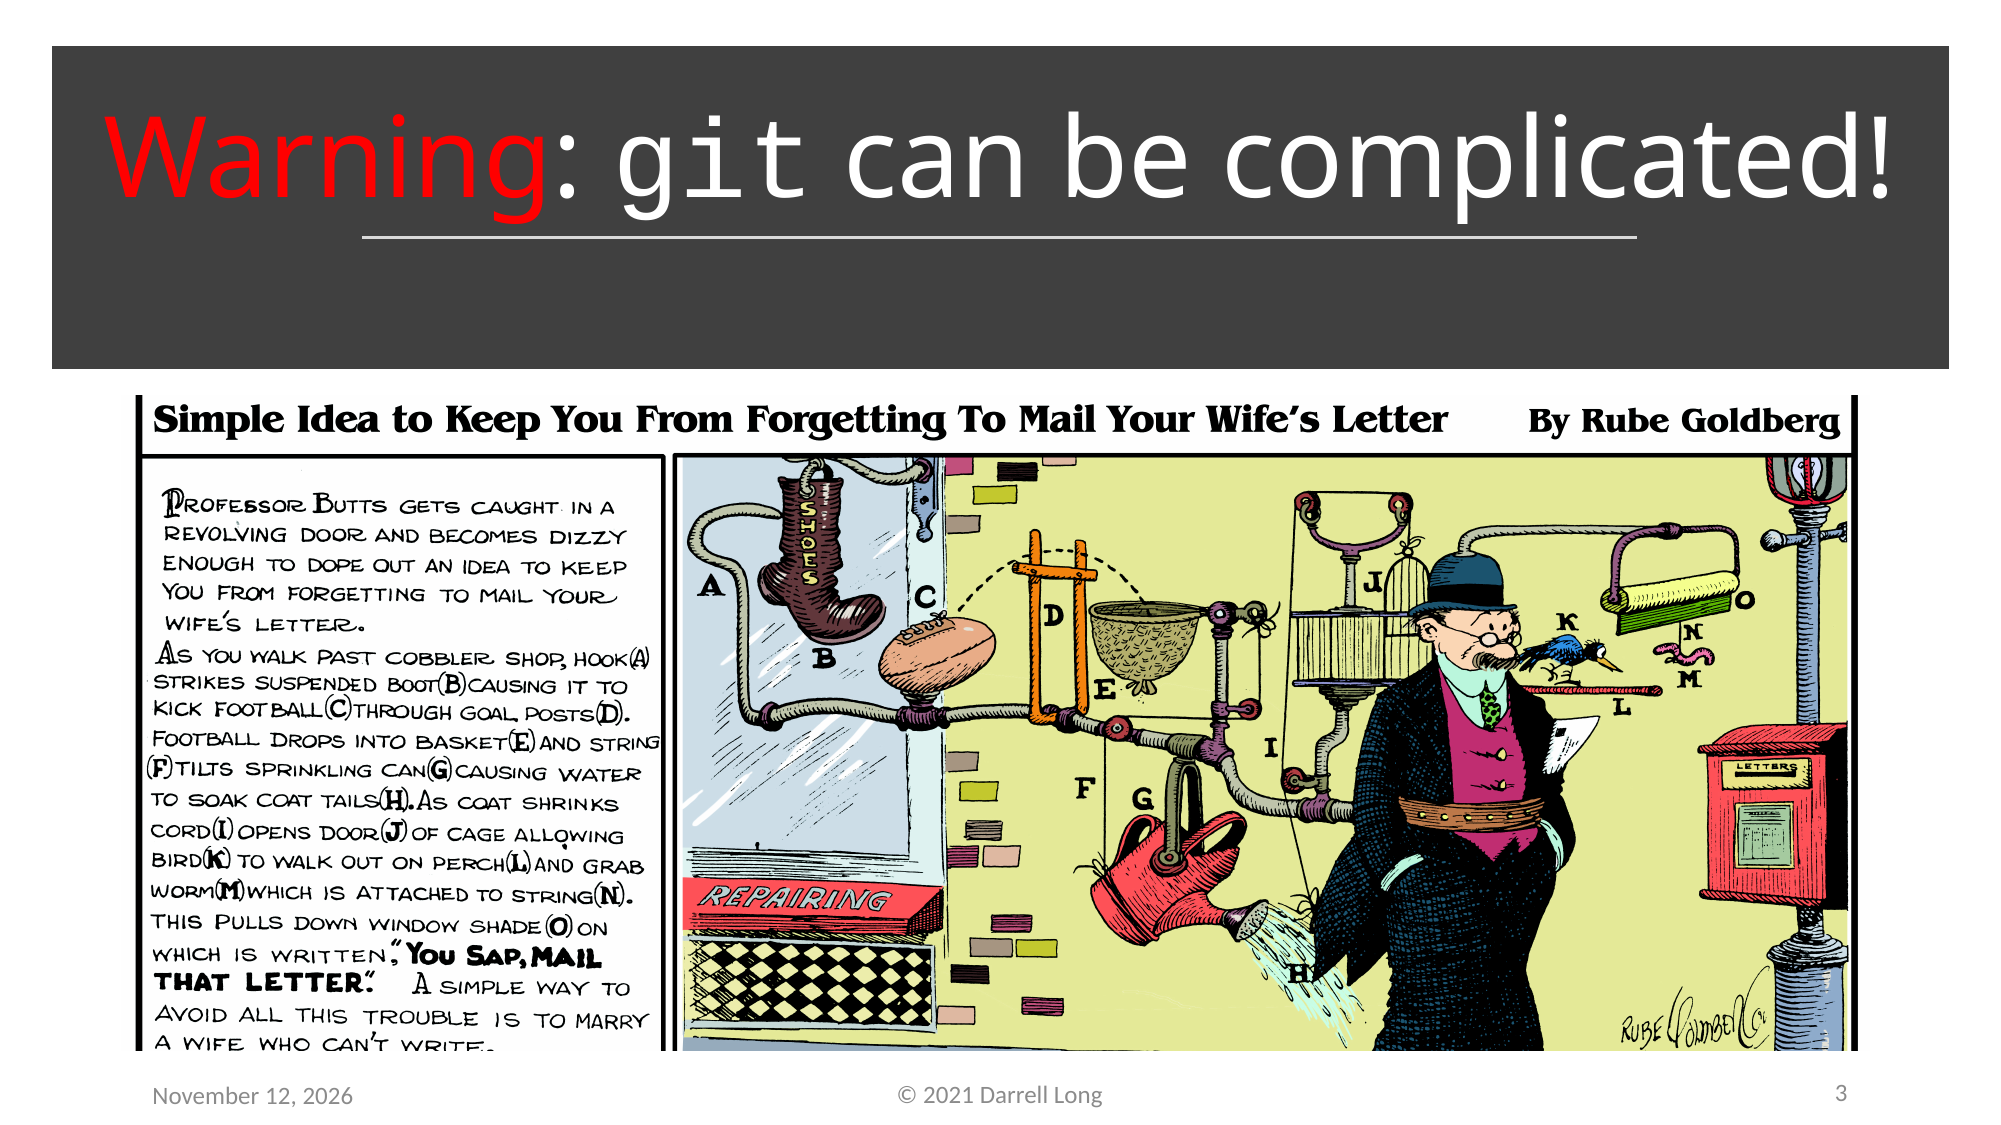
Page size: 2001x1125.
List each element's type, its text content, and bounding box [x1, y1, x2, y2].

text_box [61, 55, 1939, 360]
footer © 2021 Darrell Long [662, 1063, 1338, 1124]
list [121, 395, 1870, 1051]
slide_number 3 [1412, 1061, 1863, 1122]
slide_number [137, 1064, 588, 1125]
title Warning: git can be complicated! [86, 76, 1914, 230]
